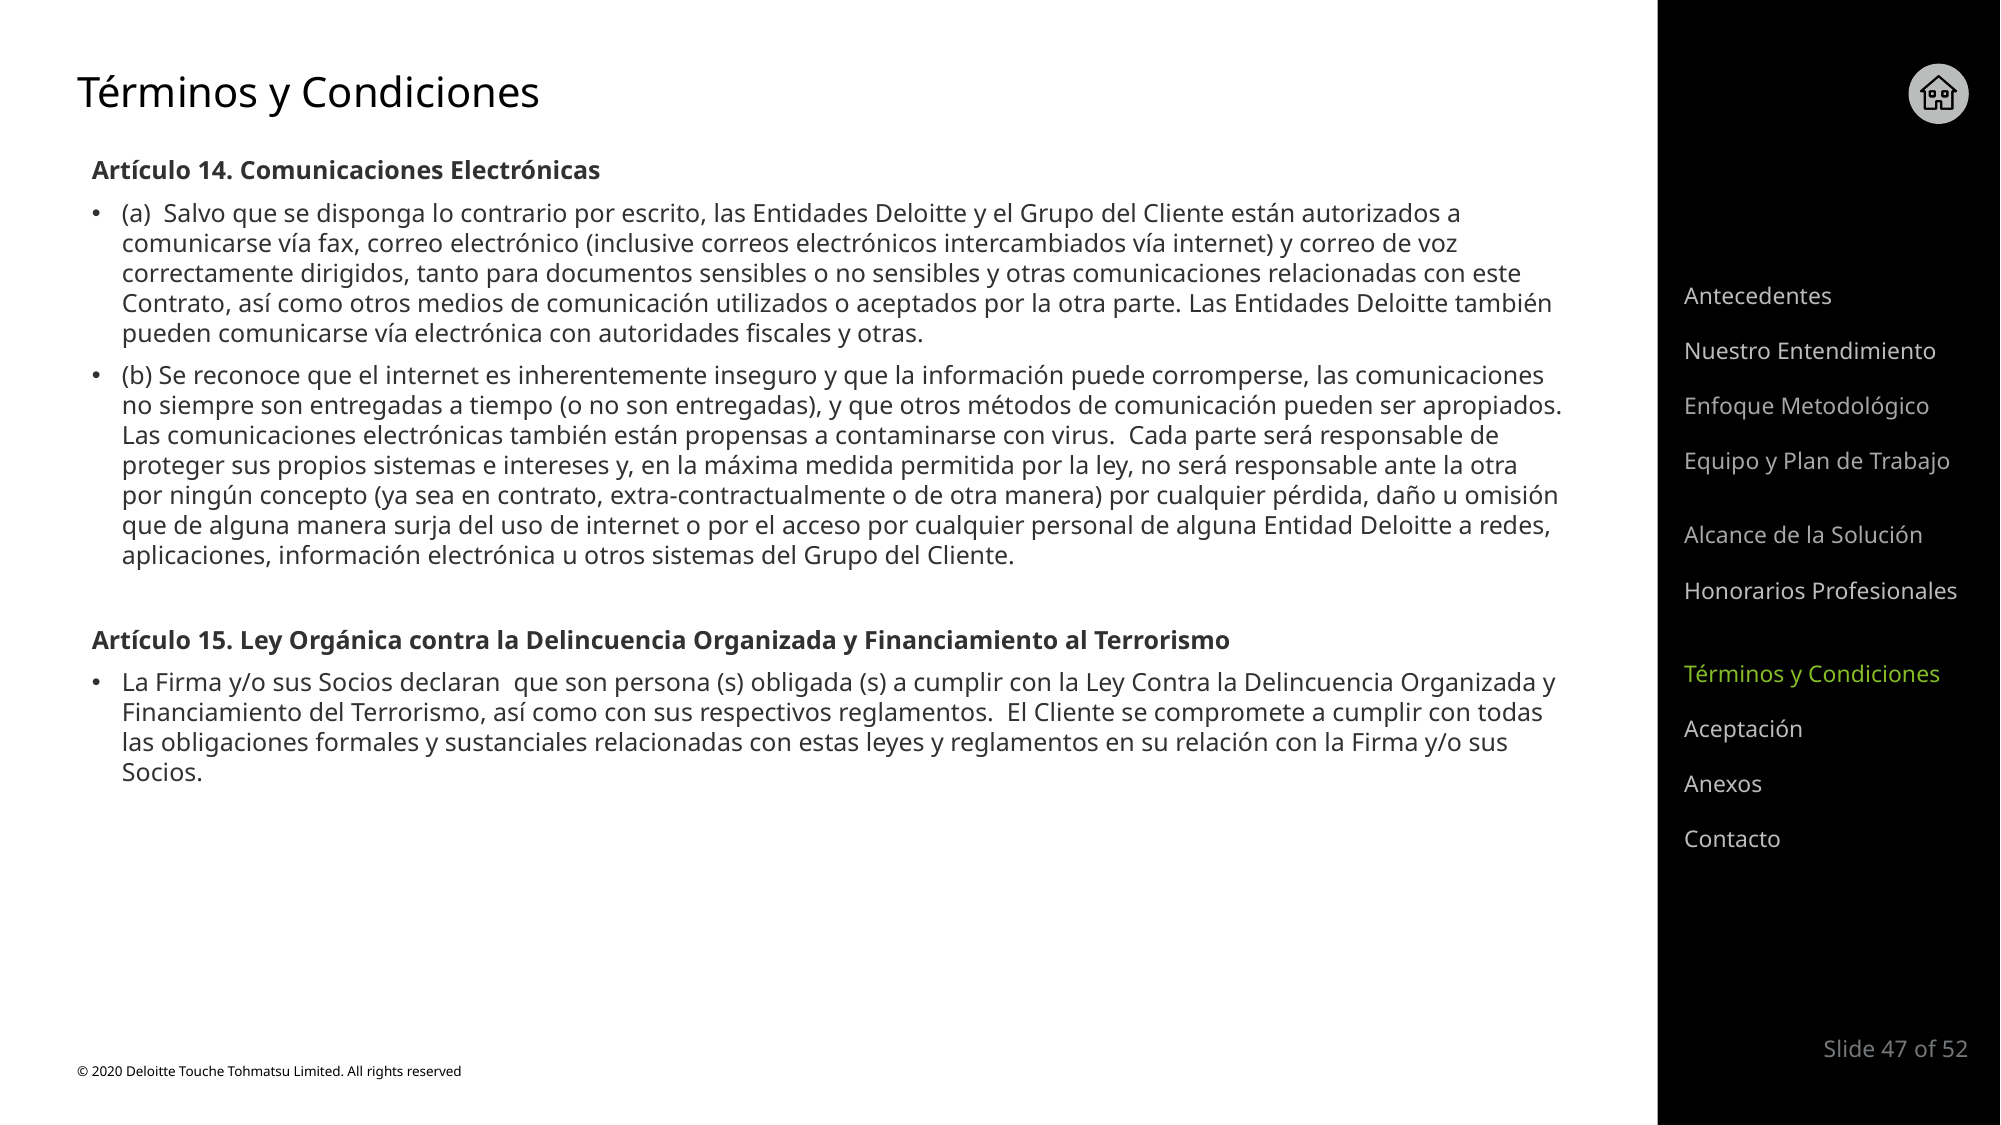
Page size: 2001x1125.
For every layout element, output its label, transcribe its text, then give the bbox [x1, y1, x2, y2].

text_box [76, 139, 1581, 875]
text_box Términos y Condiciones [1684, 660, 1968, 688]
text_box Honorarios Profesionales [1684, 576, 1968, 604]
text_box Aceptación [1684, 714, 1968, 743]
text_box Antecedentes [1684, 281, 1975, 310]
text_box Contacto [1684, 824, 1968, 852]
text_box Nuestro Entendimiento [1684, 336, 1968, 365]
text_box Alcance de la Solución [1684, 520, 1968, 549]
text_box Equipo y Plan de Trabajo [1684, 446, 1968, 475]
text_box Enfoque Metodológico [1684, 391, 1968, 420]
text_box Anexos [1684, 769, 1968, 798]
title Términos y Condiciones [77, 66, 1581, 121]
